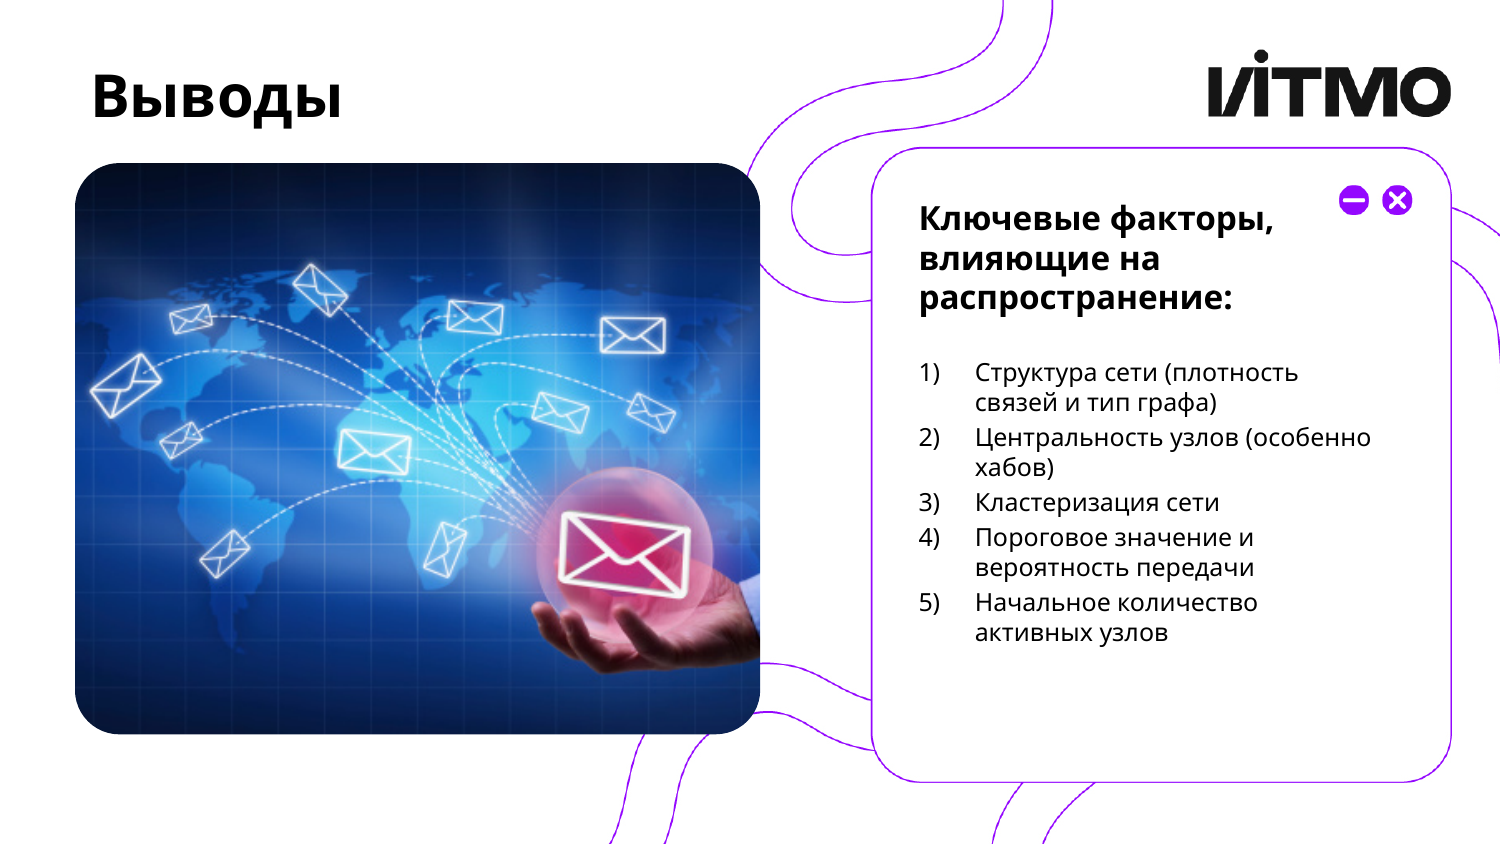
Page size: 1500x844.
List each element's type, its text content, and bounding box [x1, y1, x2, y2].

list Ключевые факторы, влияющие на распространение: Структура сети (плотность связей и тип графа) Центральность узлов (особенно хабов) Кластеризация сети Пороговое значение и вероятность передачи Начальное количество активных узлов [903, 189, 1390, 752]
picture [0, 0, 1500, 844]
title Выводы [75, 50, 1108, 137]
